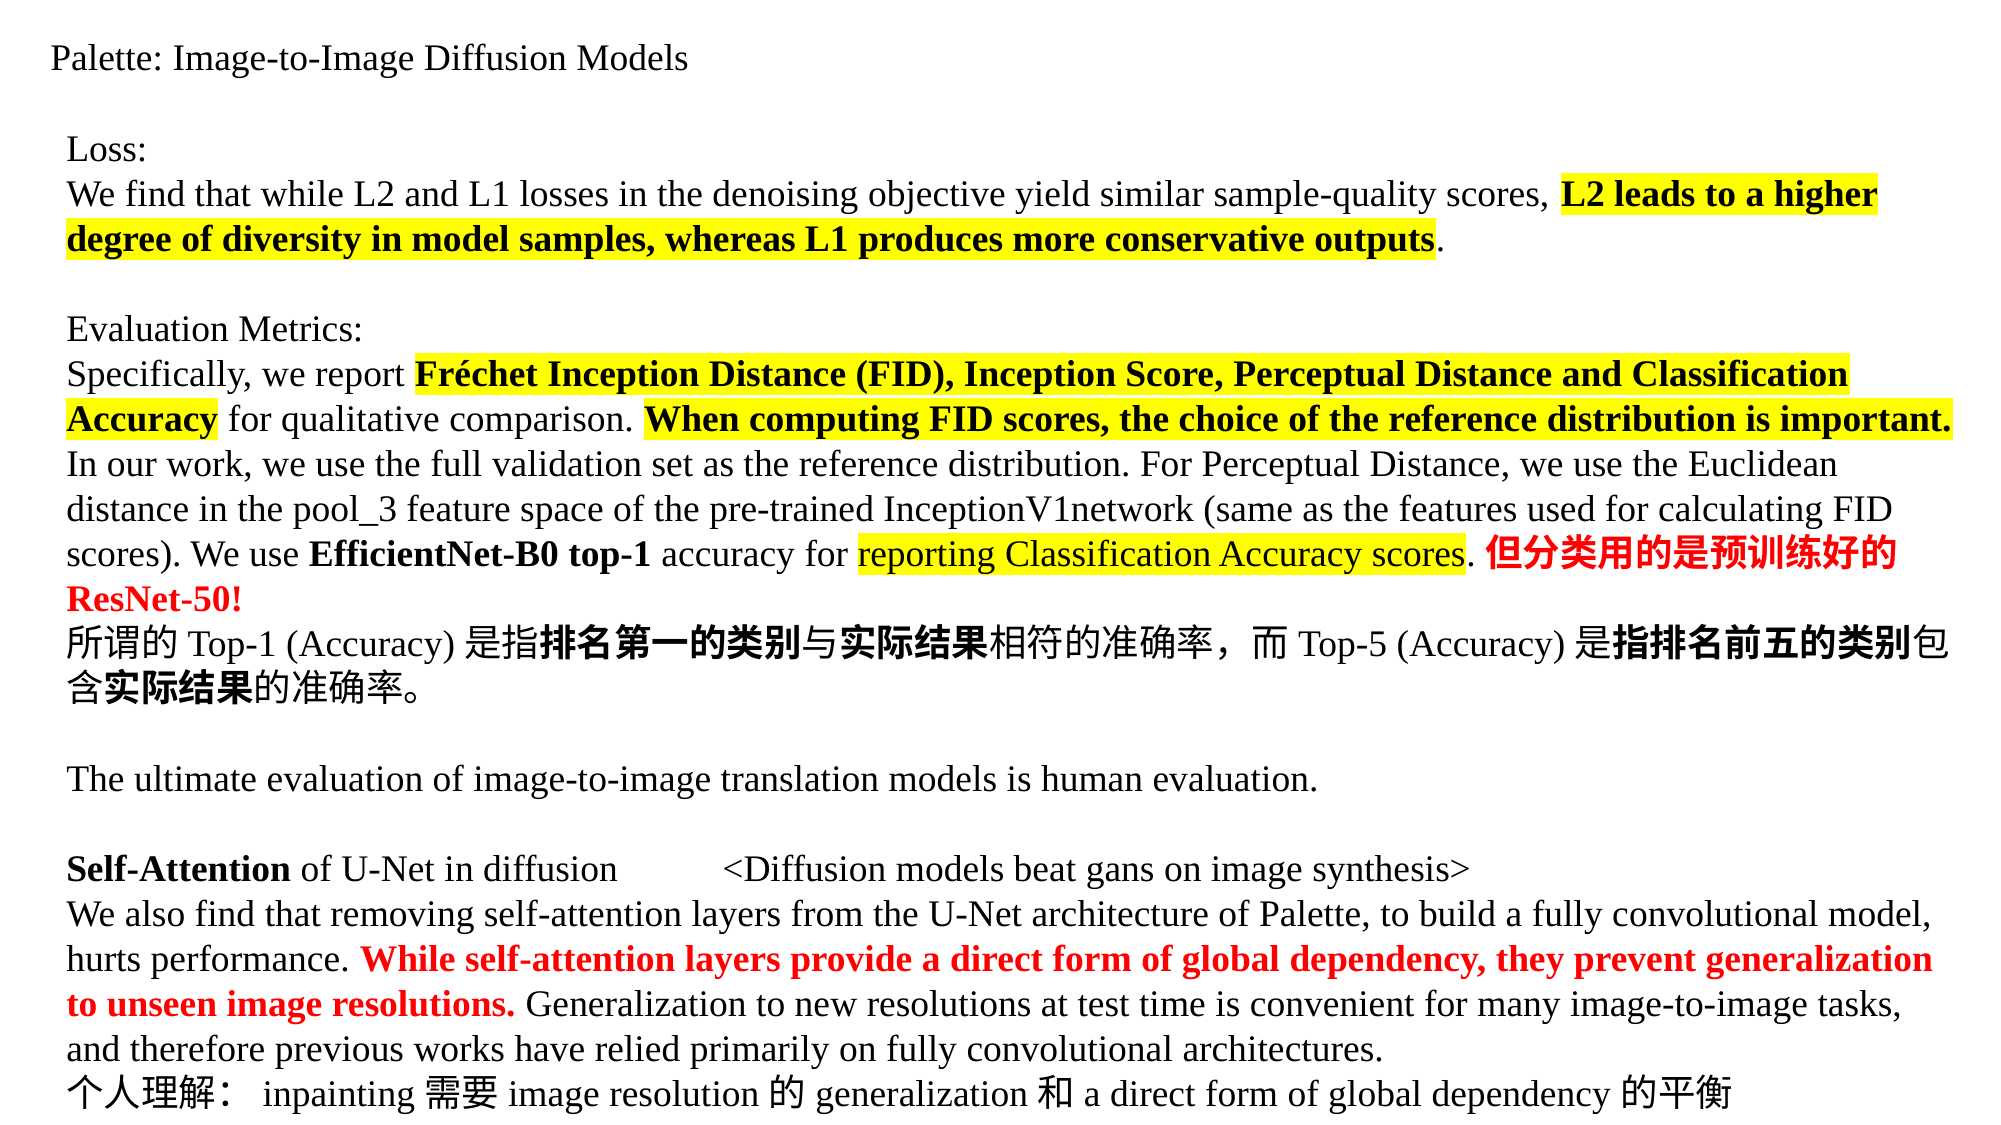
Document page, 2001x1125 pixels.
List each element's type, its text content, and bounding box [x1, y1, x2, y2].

text_box Loss: We find that while L2 and L1 losses in the denoising objective yield similar sample-quality scores, L2 leads to a higher degree of diversity in model samples, whereas L1 produces more conservative outputs. Evaluation Metrics: Specifically, we report Fréchet Inception Distance (FID), Inception Score, Perceptual Distance and Classification Accuracy for qualitative comparison. When computing FID scores, the choice of the reference distribution is important. In our work, we use the full validation set as the reference distribution. For Perceptual Distance, we use the Euclidean distance in the pool_3 feature space of the pre-trained InceptionV1network (same as the features used for calculating FID scores). We use EfficientNet-B0 top-1 accuracy for reporting Classification Accuracy scores.但分类用的是预训练好的ResNet-50! 所谓的Top-1 (Accuracy)是指排名第一的类别与实际结果相符的准确率，而Top-5 (Accuracy)是指排名前五的类别包含实际结果的准确率。 The ultimate evaluation of image-to-image translation models is human evaluation. Self-Attention of U-Net in diffusion <Diffusion models beat gans on image synthesis> We also find that removing self-attention layers from the U-Net architecture of Palette, to build a fully convolutional model, hurts performance. While self-attention layers provide a direct form of global dependency, they prevent generalization to unseen image resolutions. Generalization to new resolutions at test time is convenient for many image-to-image tasks, and therefore previous works have relied primarily on fully convolutional architectures. 个人理解：inpainting需要image resolution的generalization和a direct form of global dependency的平衡 [51, 116, 1975, 1122]
text_box Palette: Image-to-Image Diffusion Models [35, 25, 1036, 85]
